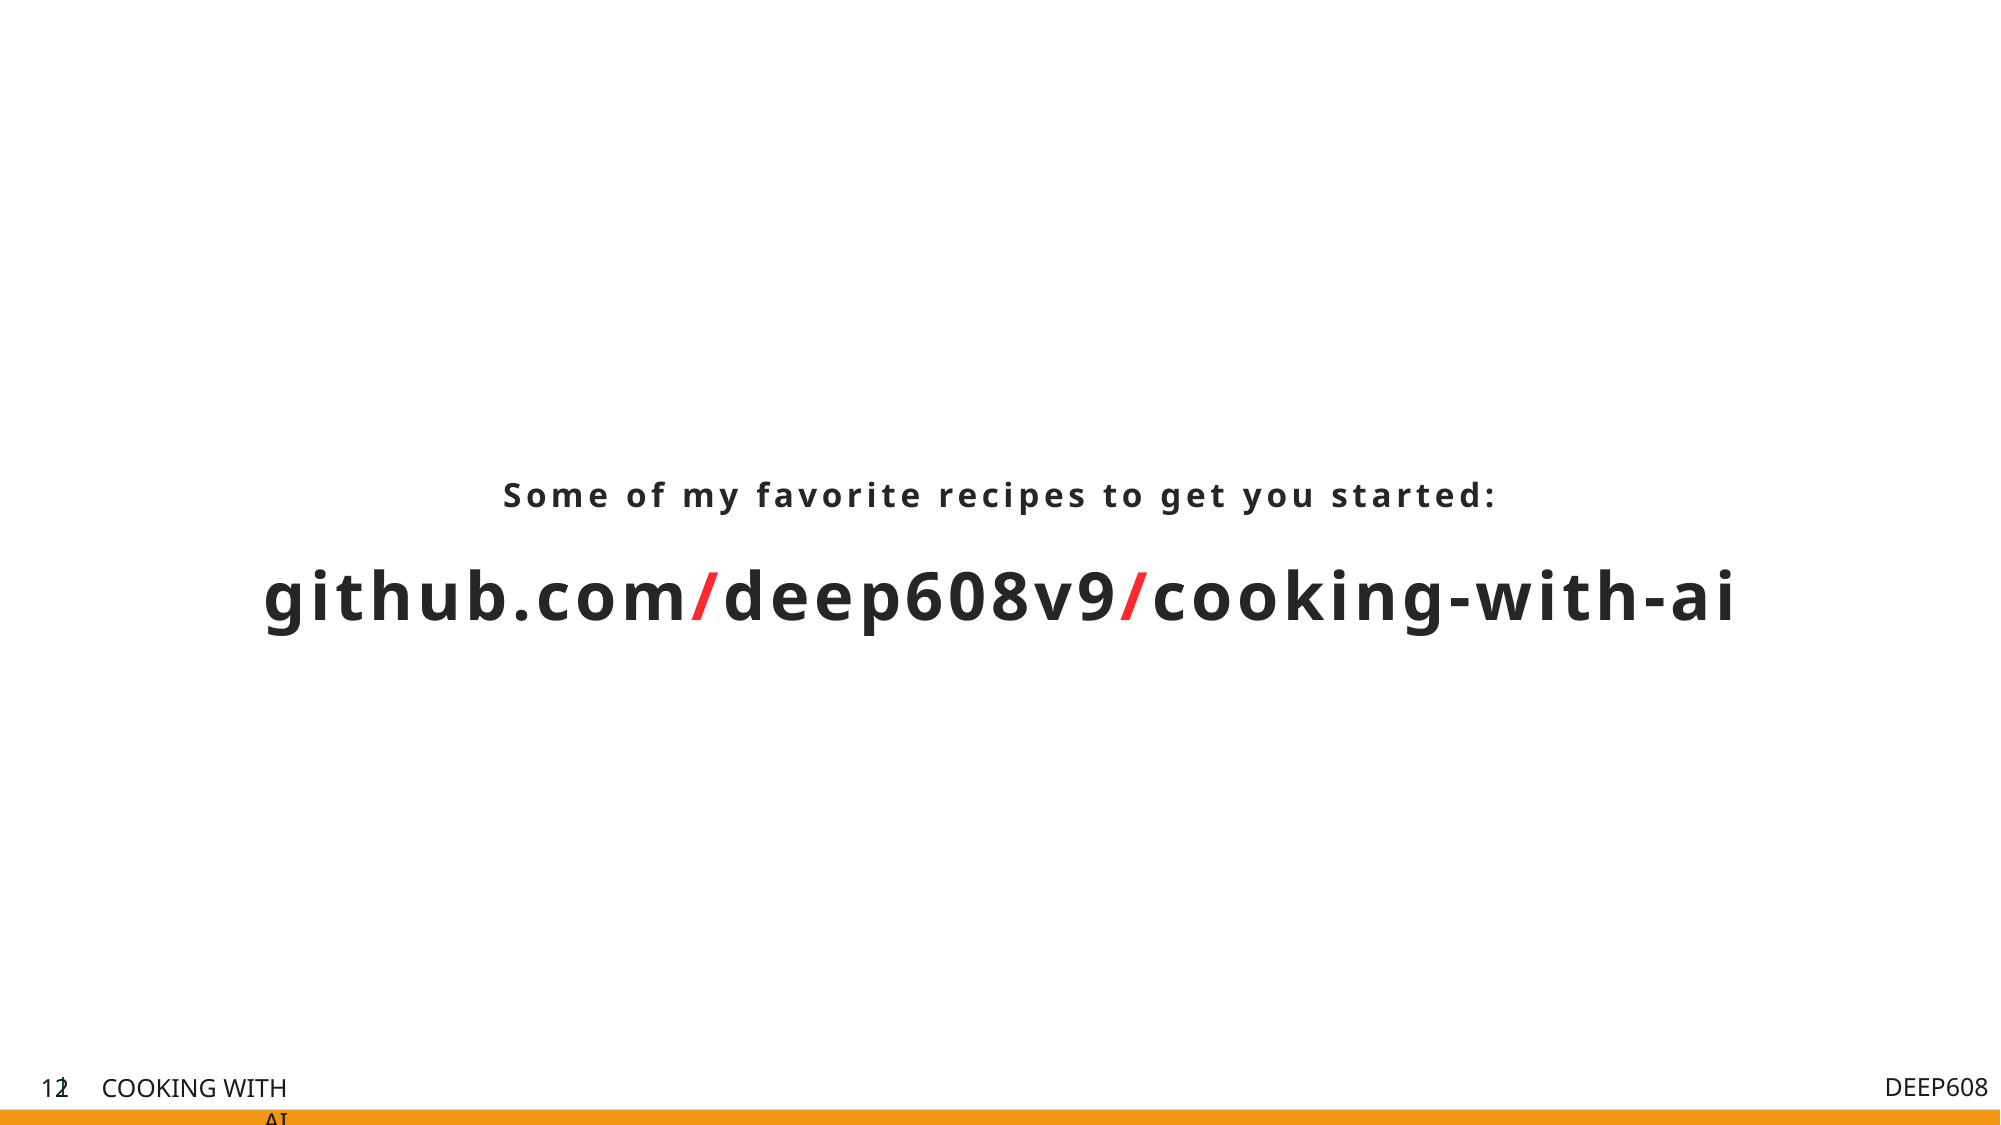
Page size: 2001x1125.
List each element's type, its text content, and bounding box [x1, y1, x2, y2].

text_box Some of my favorite recipes to get you started: github.com/deep608v9/cooking-with-ai [0, 372, 2000, 736]
